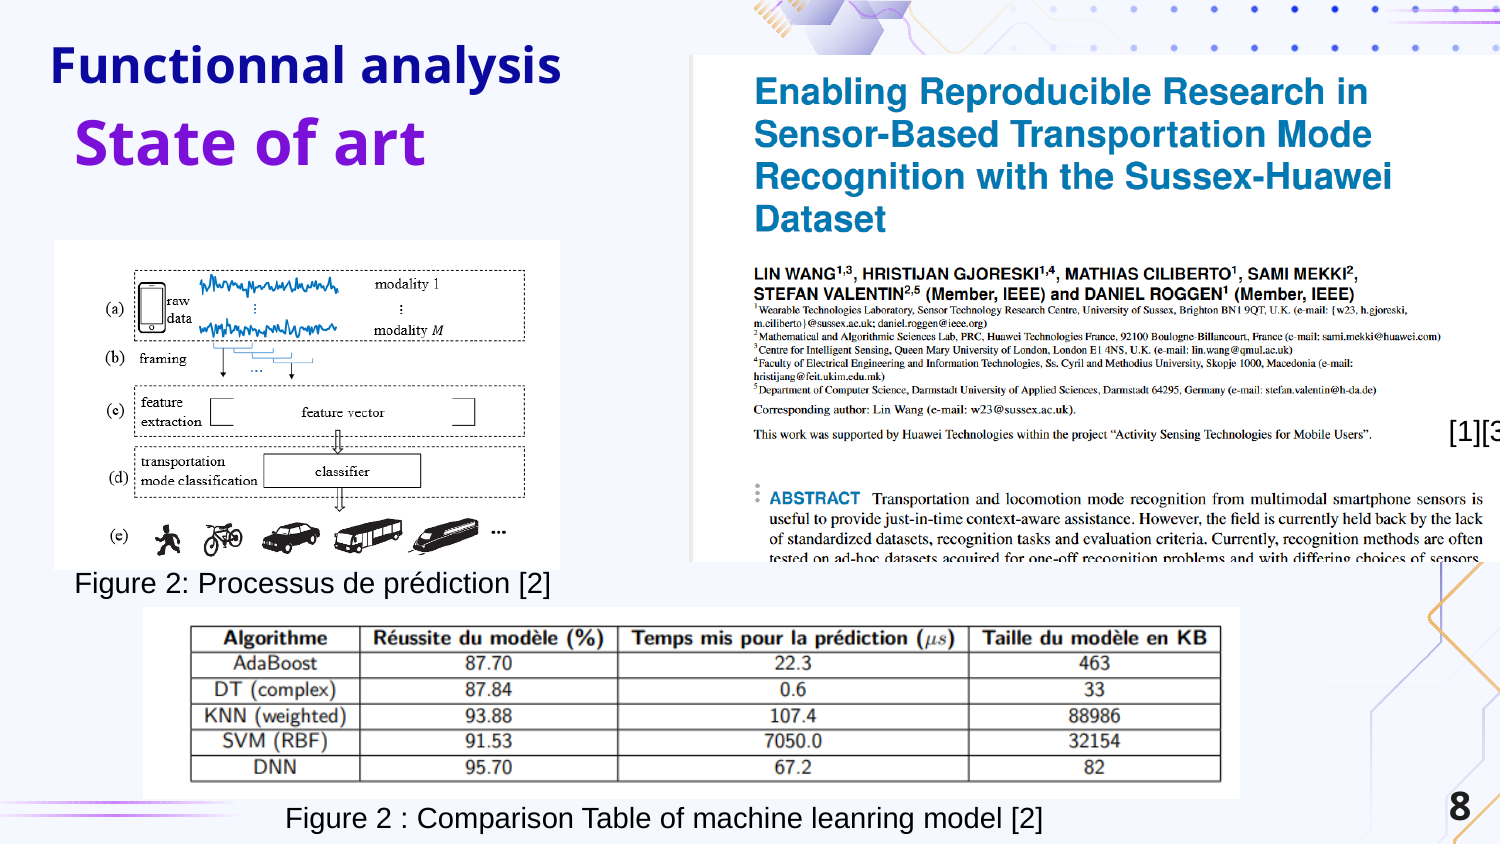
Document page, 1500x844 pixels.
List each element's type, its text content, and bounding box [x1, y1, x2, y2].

text_box 8 [1433, 777, 1500, 844]
picture [53, 0, 1500, 583]
title State of art [59, 87, 554, 182]
text_box Figure 2 : Comparison Table of machine leanring model [2] [270, 809, 1060, 842]
text_box Functionnal analysis [34, 0, 1312, 133]
text_box Figure 2: Processus de prédiction [2] [59, 577, 568, 607]
picture [142, 607, 1240, 800]
